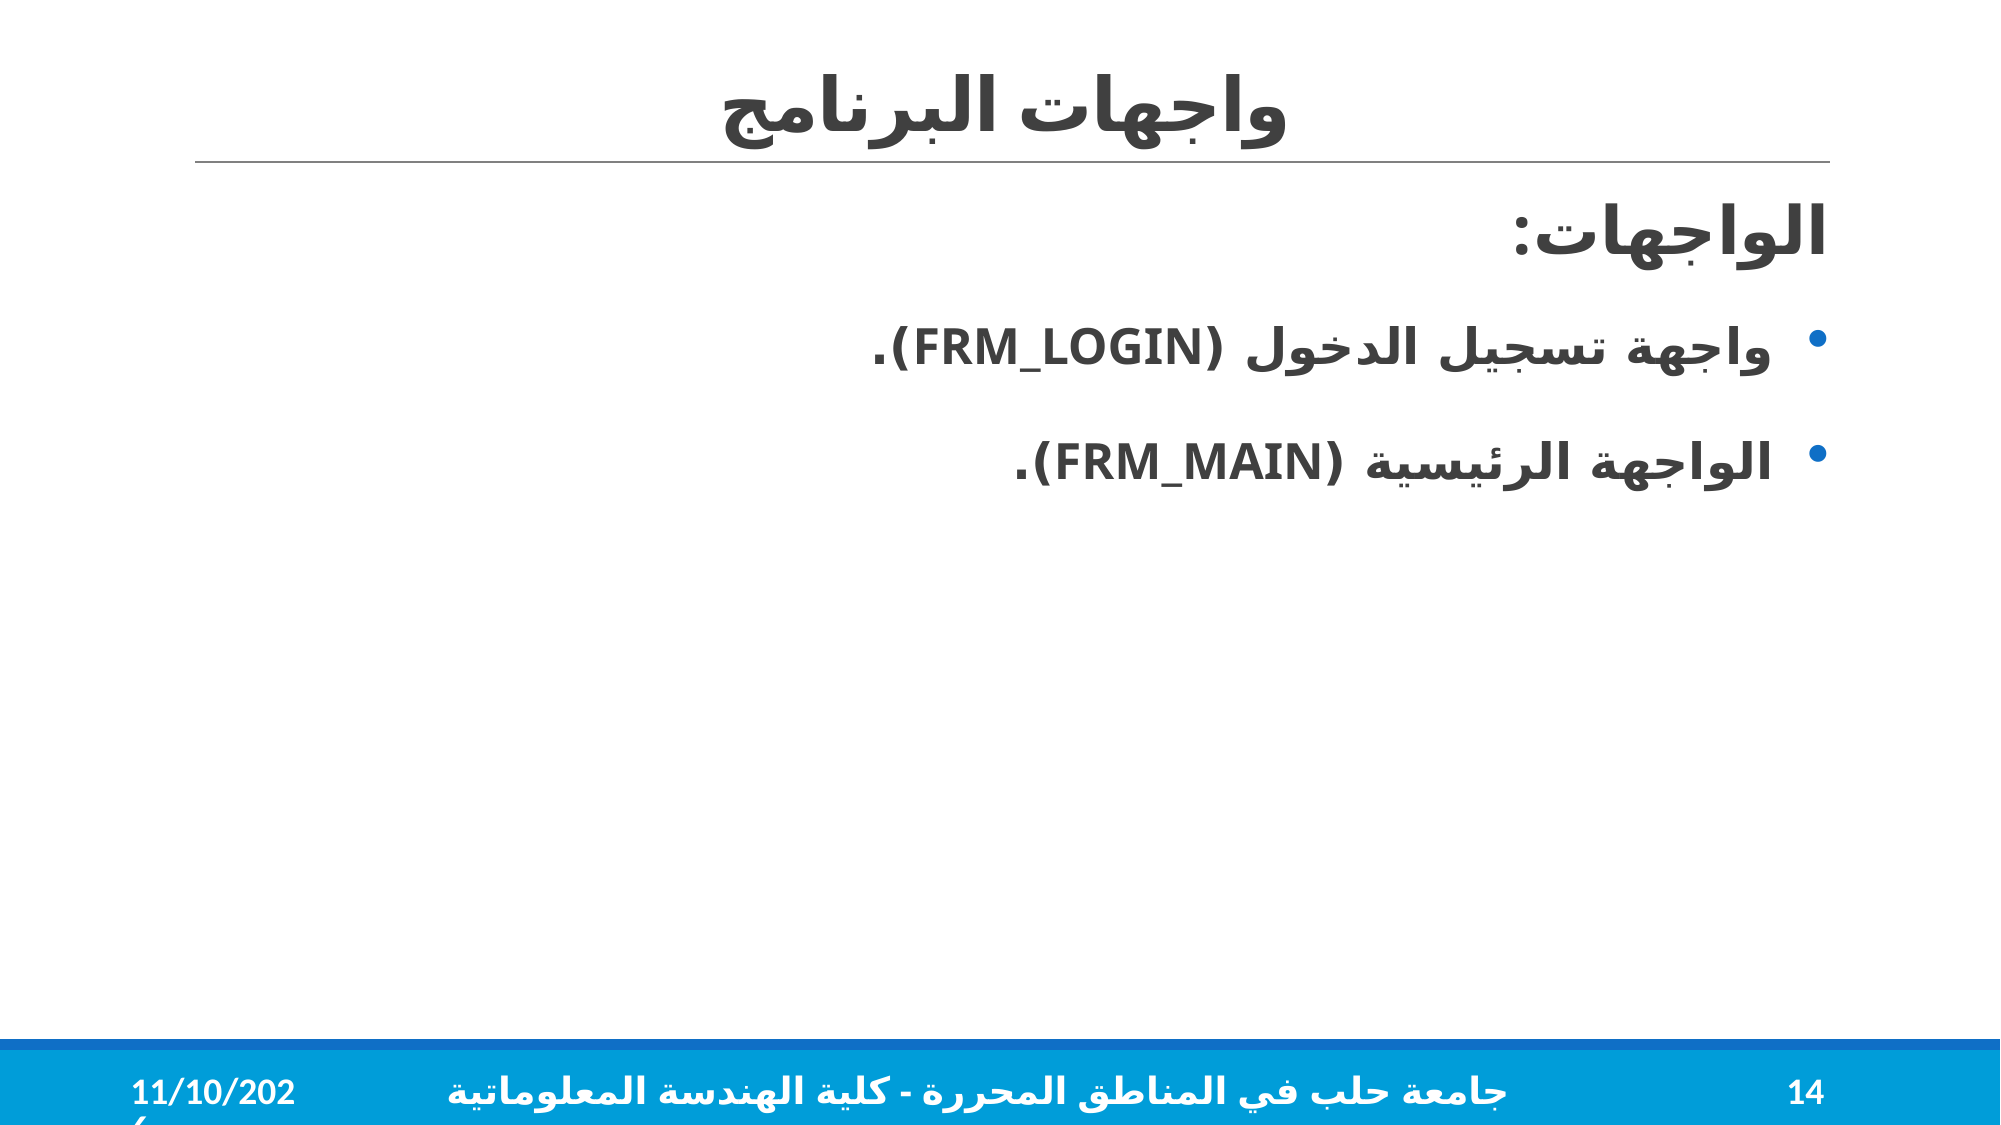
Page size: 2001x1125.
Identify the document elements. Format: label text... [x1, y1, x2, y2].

footer جامعة حلب في المناطق المحررة - كلية الهندسة المعلوماتية [377, 1059, 1628, 1120]
slide_number 14 [1693, 1059, 1840, 1120]
title واجهات البرنامج [180, 47, 1830, 155]
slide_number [115, 1059, 312, 1120]
list الواجهات: واجهة تسجيل الدخول (FRM_LOGIN). الواجهة الرئيسية (FRM_MAIN). [180, 180, 1830, 1042]
